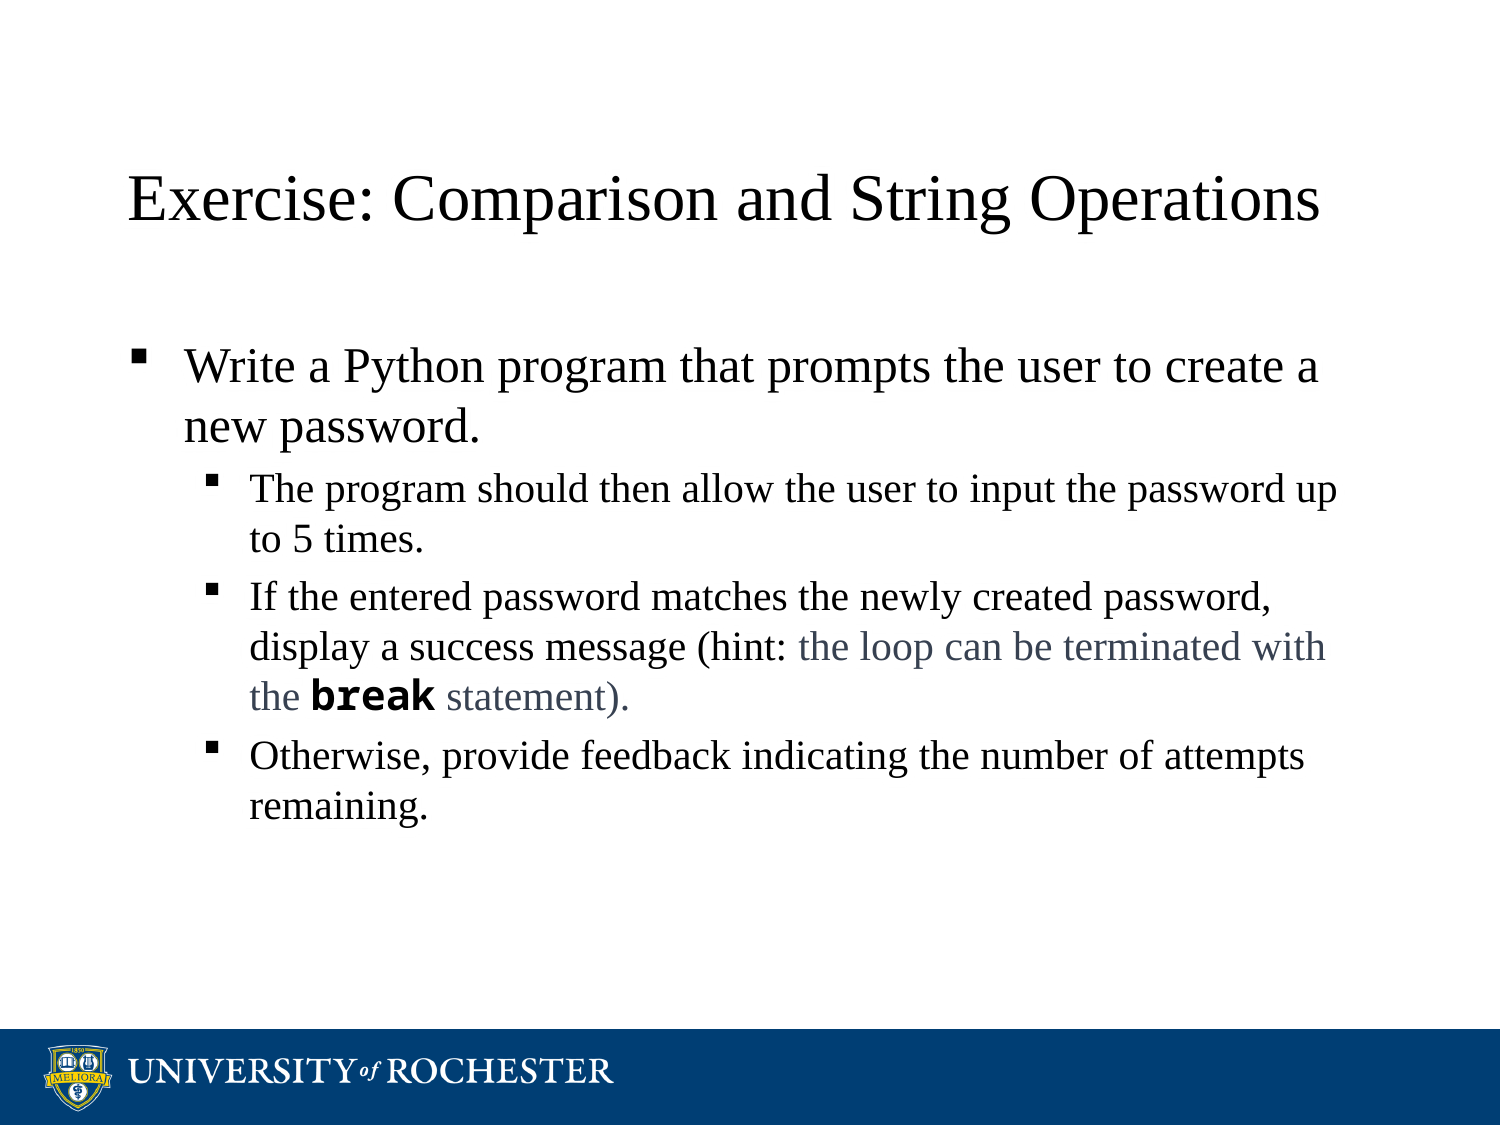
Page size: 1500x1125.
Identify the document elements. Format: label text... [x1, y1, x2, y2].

title Exercise: Comparison and String Operations [112, 99, 1388, 288]
list Write a Python program that prompts the user to create a new password. The program should then allow the user to input the password up to 5 times. If the entered password matches the newly created password, display a success message (hint: the loop can be terminated with the break statement). Otherwise, provide feedback indicating the number of attempts remaining. [112, 324, 1388, 1000]
picture [0, 1029, 1500, 1125]
